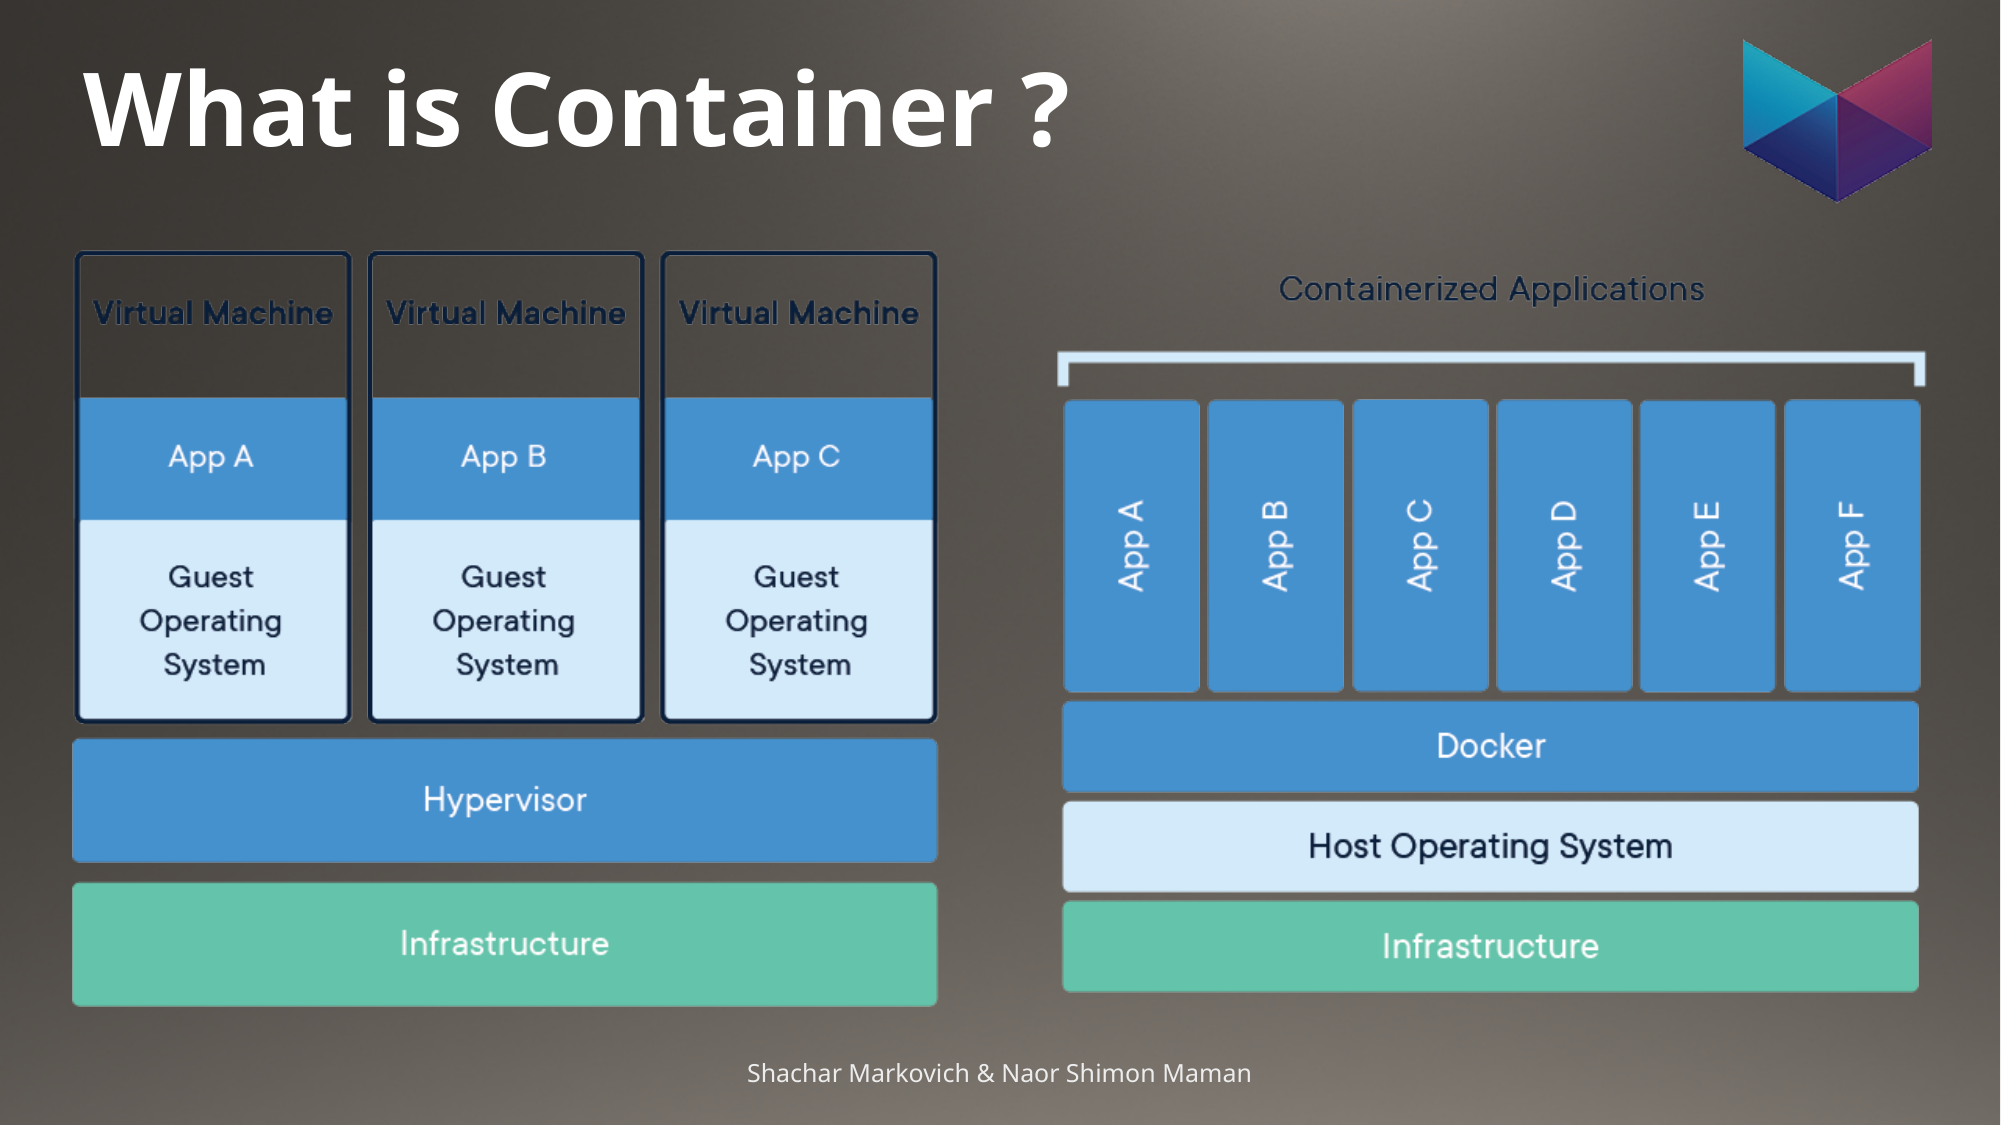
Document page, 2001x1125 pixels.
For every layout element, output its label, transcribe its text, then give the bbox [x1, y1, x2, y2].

footer Shachar Markovich & Naor Shimon Maman [662, 1042, 1338, 1103]
text_box What is Container ? [68, 37, 1729, 175]
picture [0, 0, 2001, 1125]
